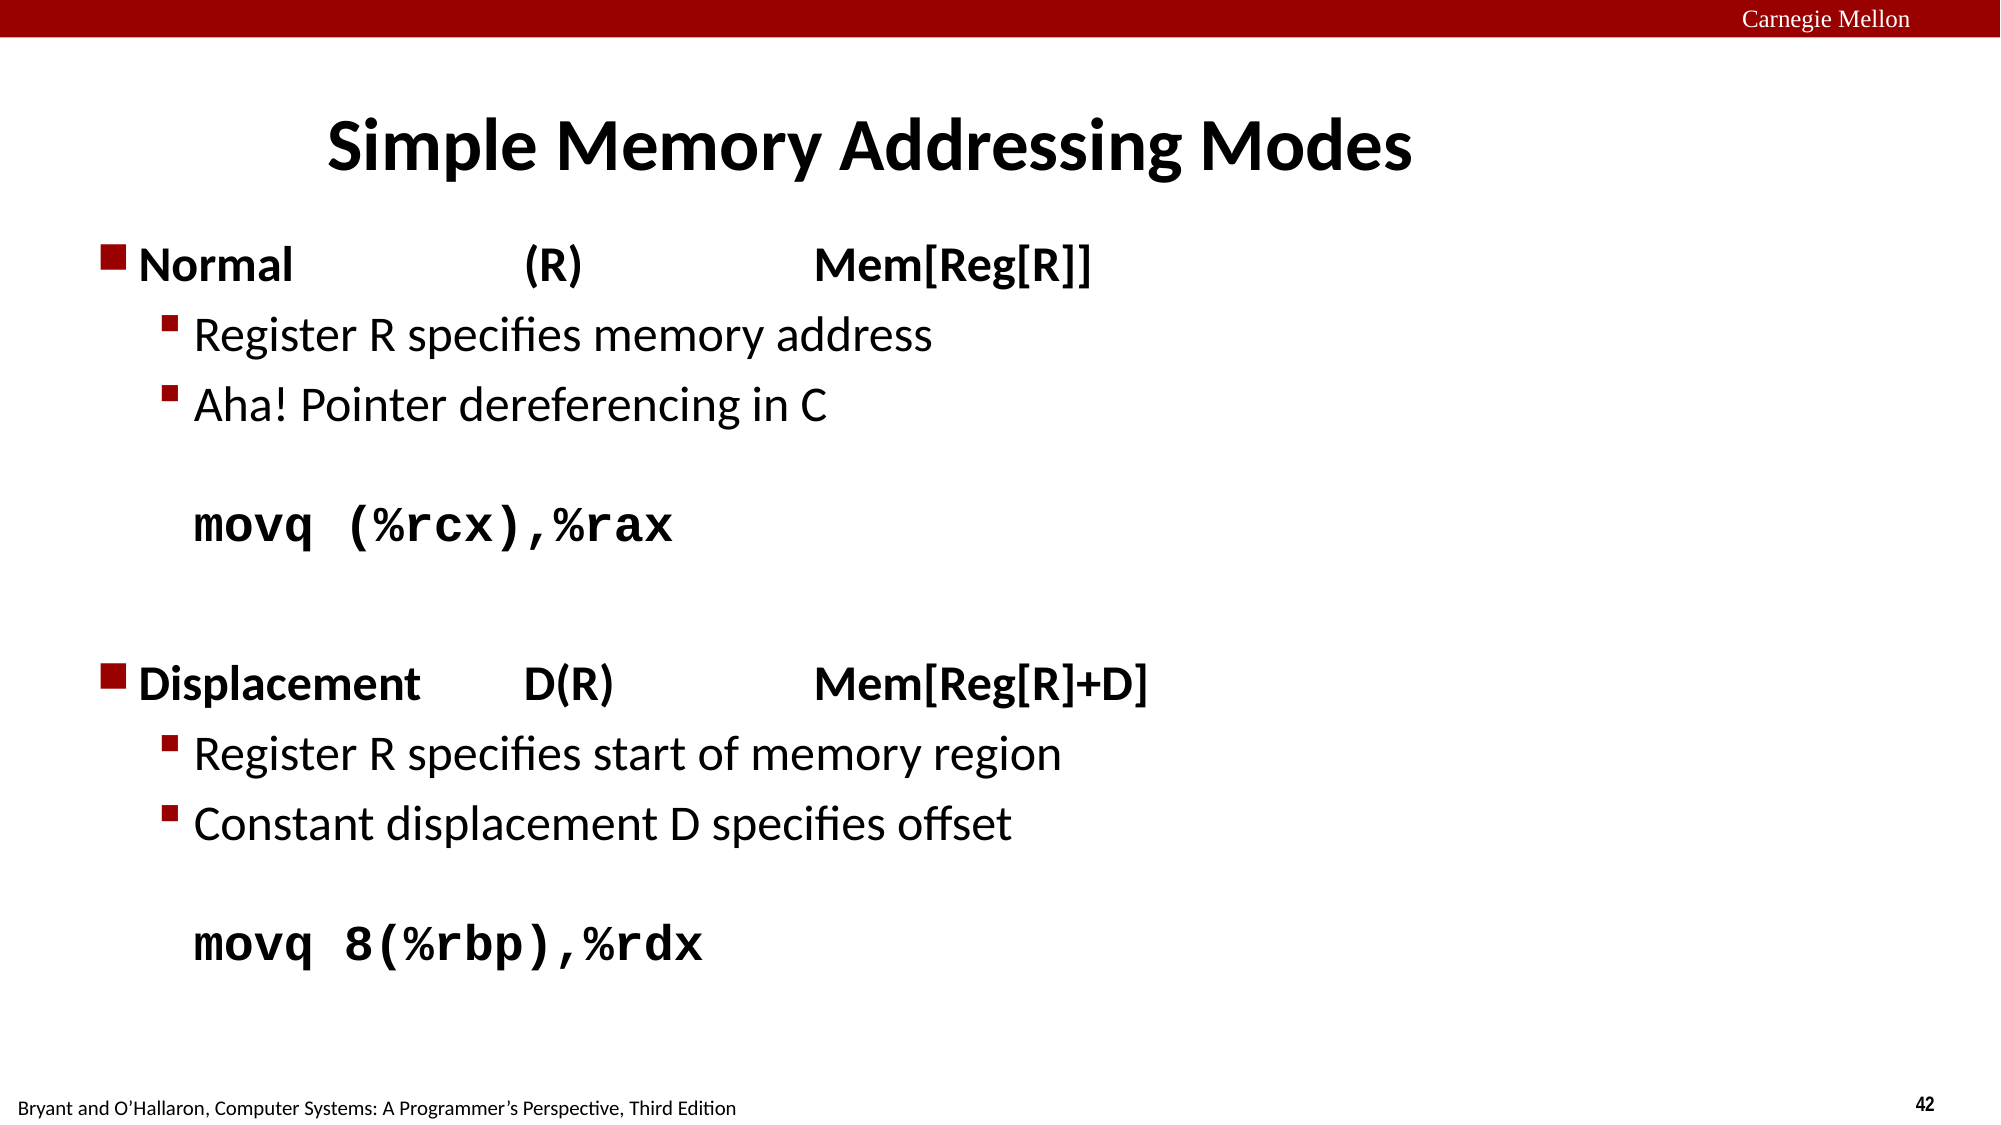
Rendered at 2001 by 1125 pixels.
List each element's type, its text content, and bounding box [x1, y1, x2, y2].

title Simple Memory Addressing Modes [312, 93, 1467, 188]
list Normal (R) Mem[Reg[R]] Register R specifies memory address Aha! Pointer dereferencing in C movq (%rcx),%rax Displacement D(R) Mem[Reg[R]+D] Register R specifies start of memory region Constant displacement D specifies offset movq 8(%rbp),%rdx [86, 223, 1815, 1040]
